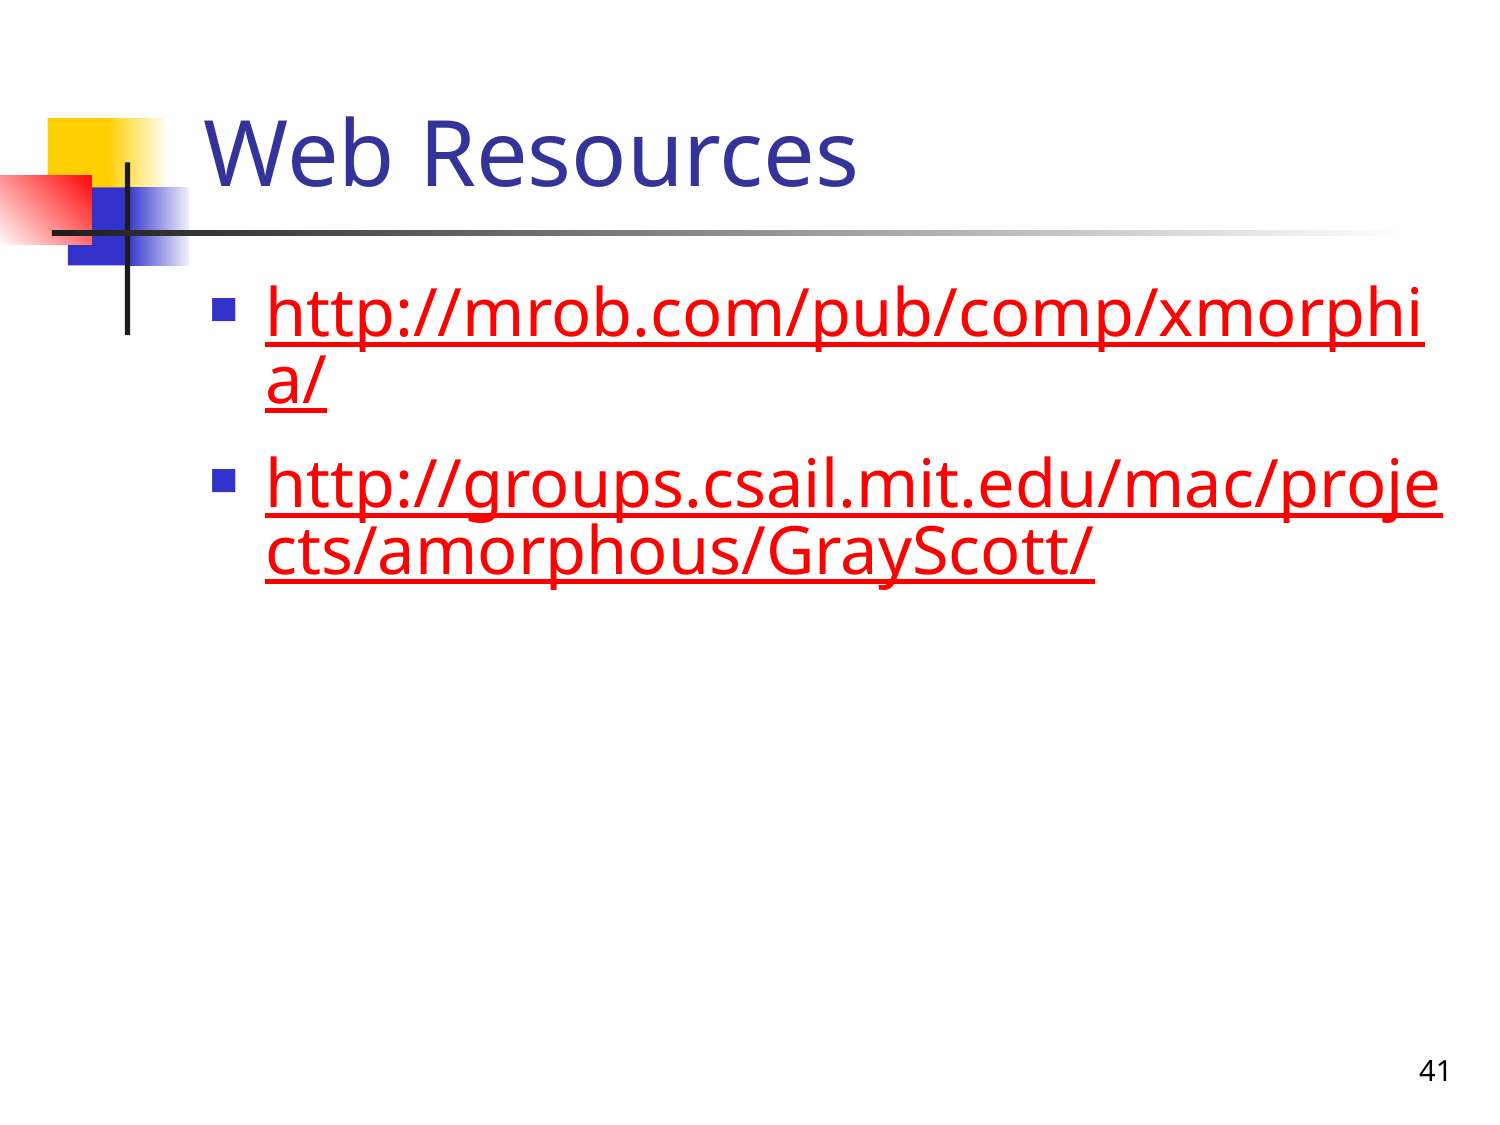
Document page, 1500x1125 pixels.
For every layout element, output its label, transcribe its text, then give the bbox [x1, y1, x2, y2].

slide_number 41 [1312, 1024, 1468, 1100]
title Web Resources [188, 35, 1468, 213]
list http://mrob.com/pub/comp/xmorphia/ http://groups.csail.mit.edu/mac/projects/amorphous/GrayScott/ [193, 262, 1469, 1006]
